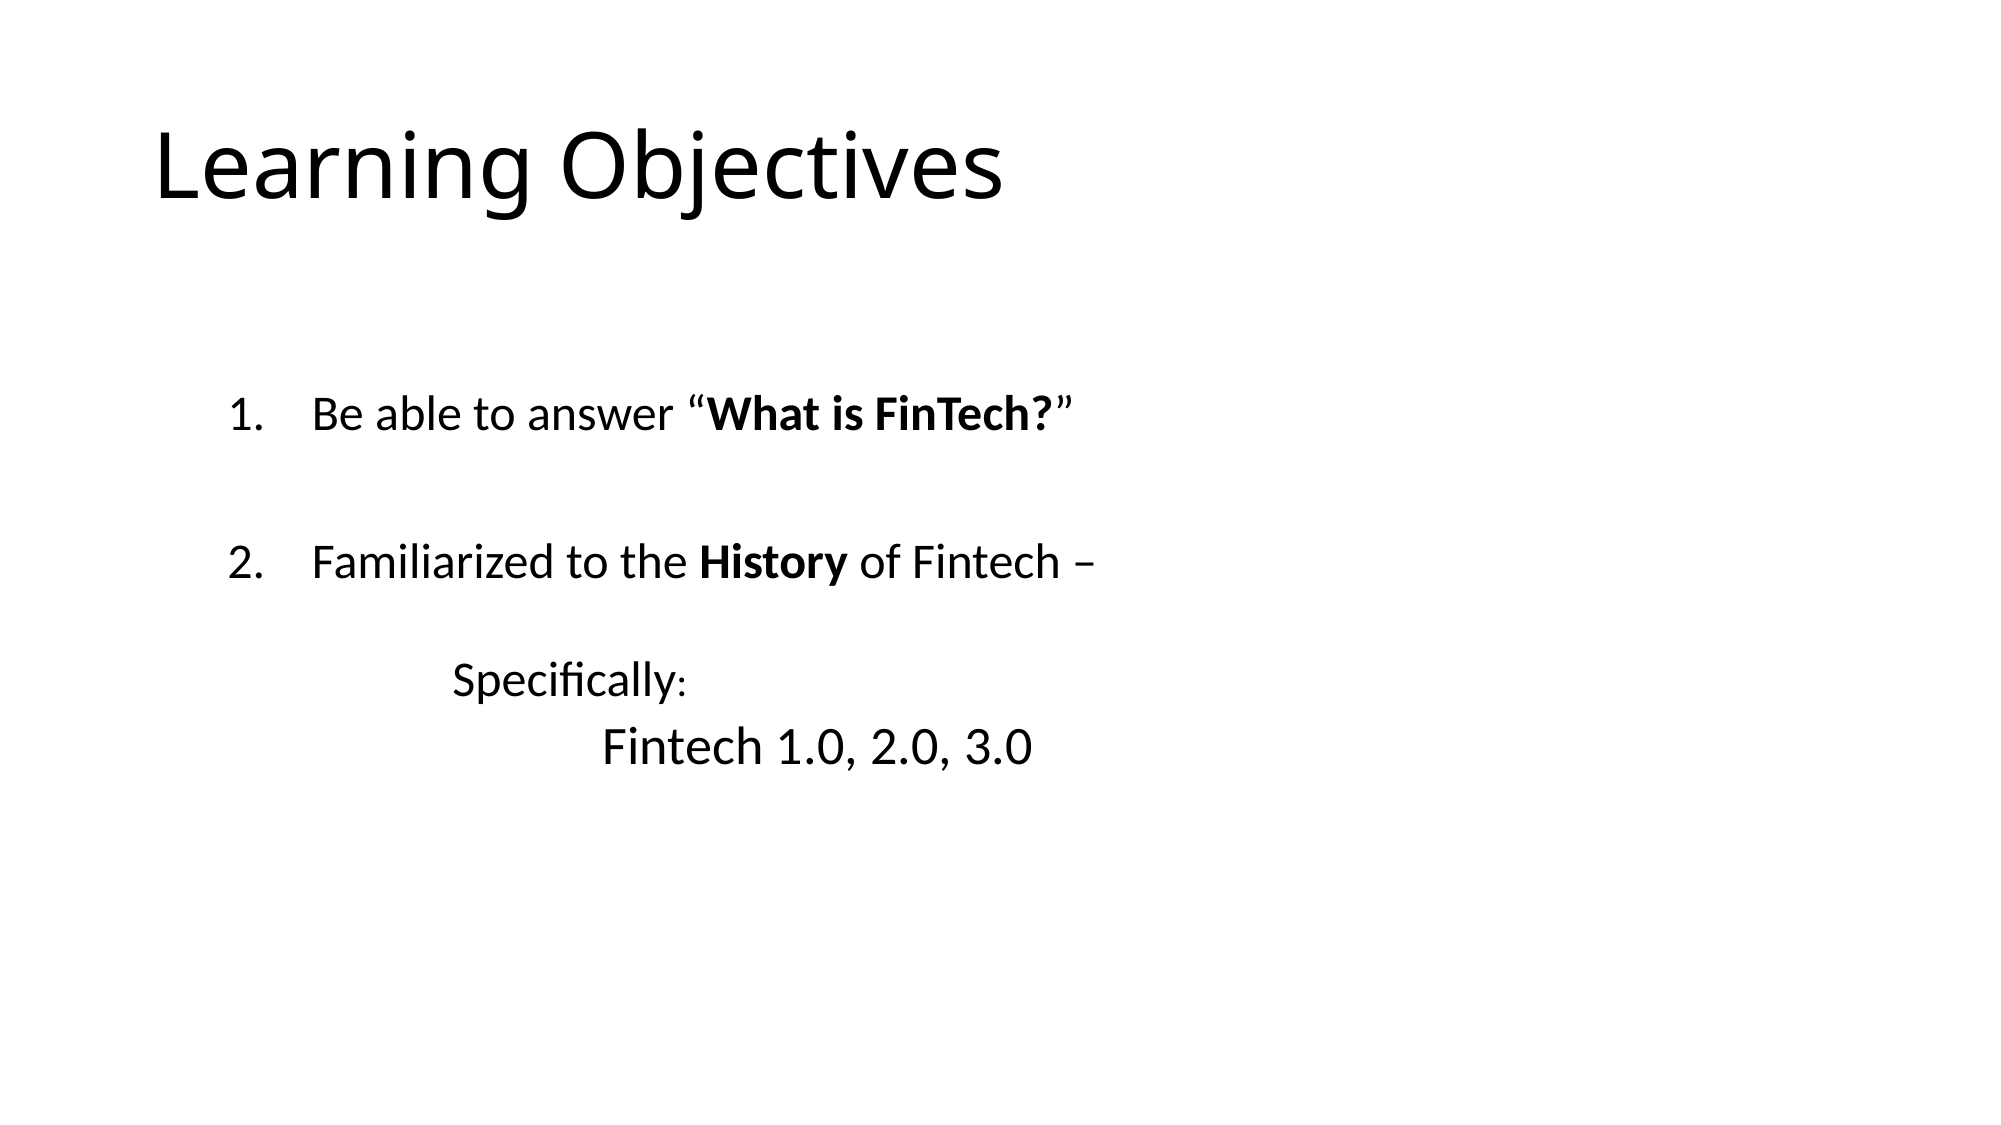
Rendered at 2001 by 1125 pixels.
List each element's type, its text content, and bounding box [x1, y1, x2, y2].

title Learning Objectives [137, 59, 1863, 278]
list Be able to answer “What is FinTech?” Familiarized to the History of Fintech – Specifically: Fintech 1.0, 2.0, 3.0 [137, 299, 1863, 1014]
